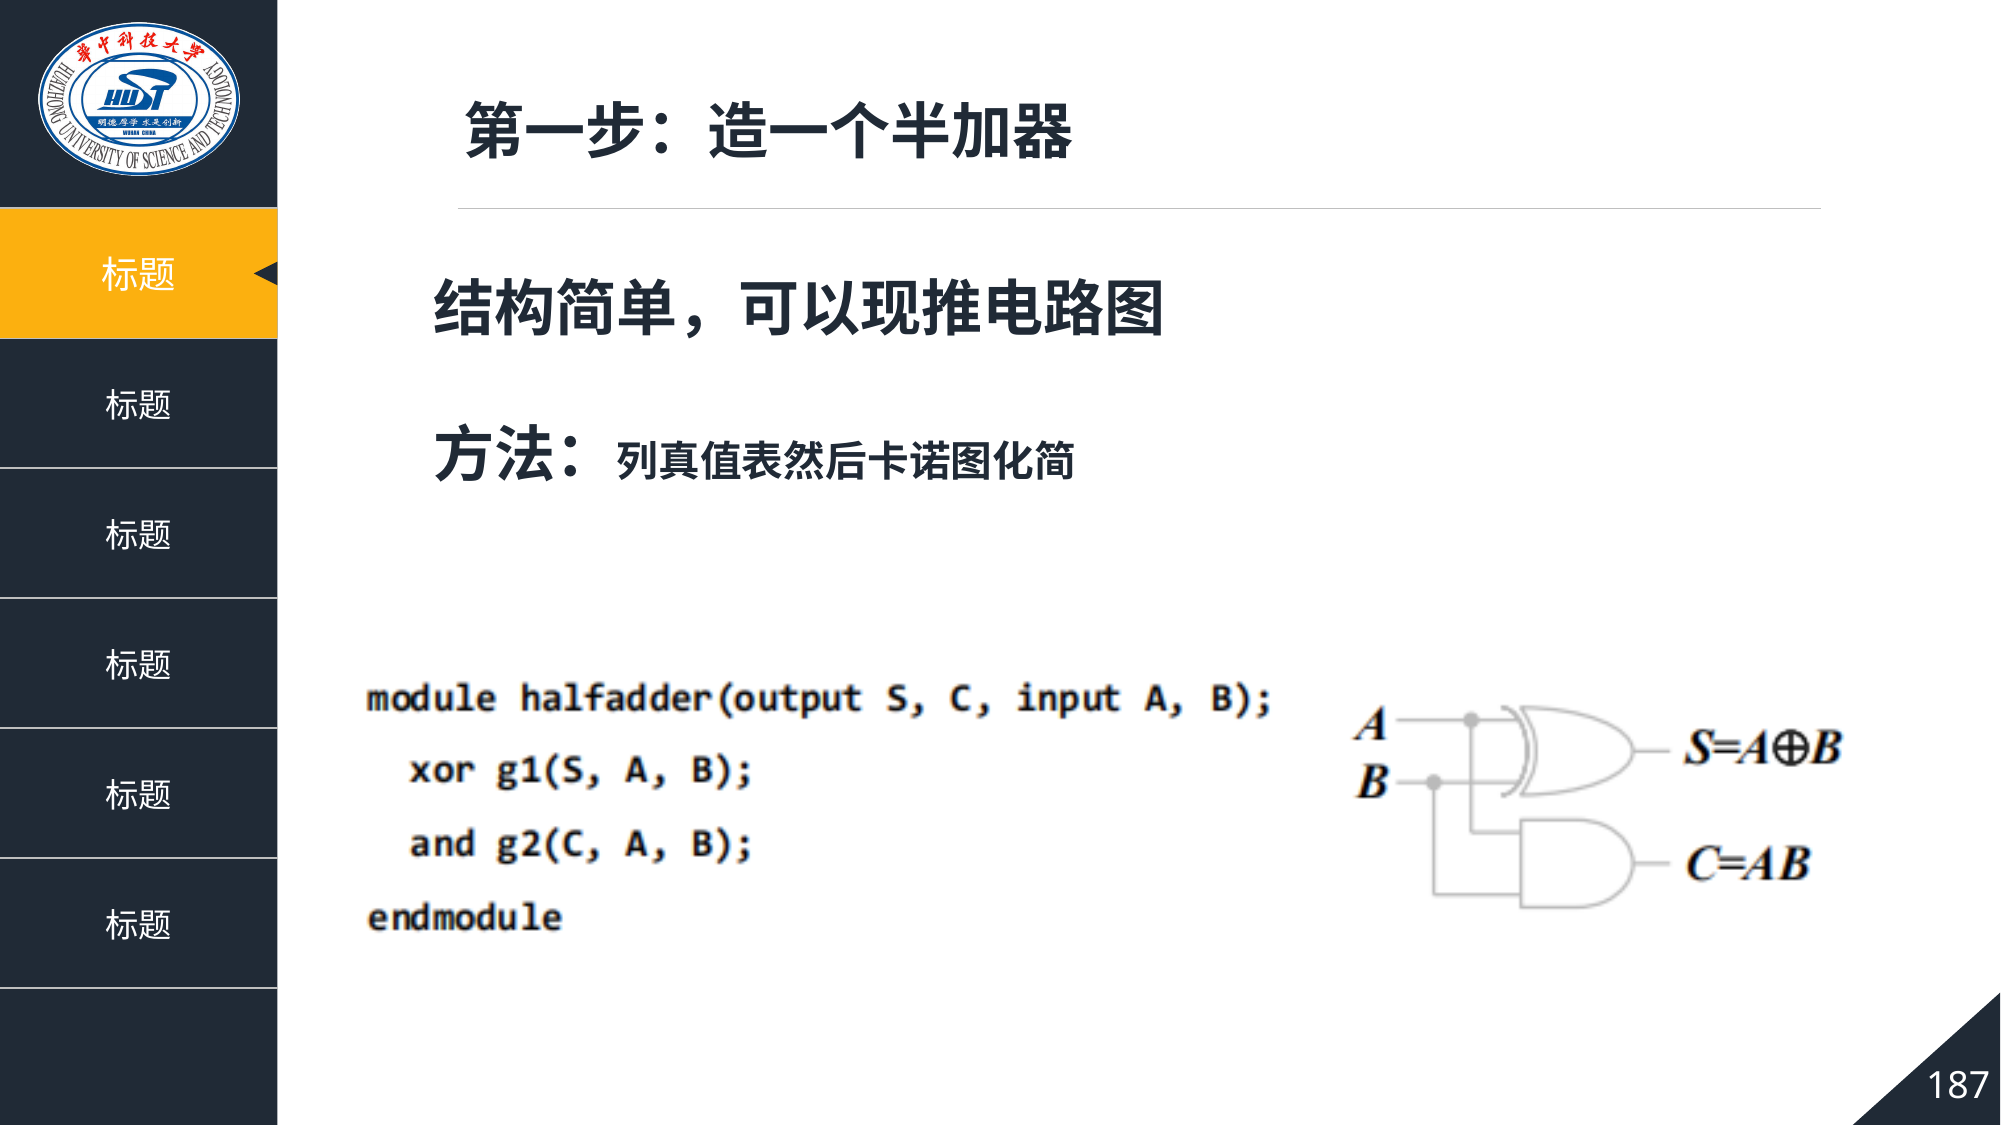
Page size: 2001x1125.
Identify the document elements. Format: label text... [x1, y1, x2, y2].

text_box 结构简单，可以现推电路图 方法：列真值表然后卡诺图化简 [418, 261, 1181, 497]
picture [38, 22, 240, 176]
picture [323, 656, 1863, 973]
text_box 第一步：造一个半加器 [448, 84, 1089, 173]
